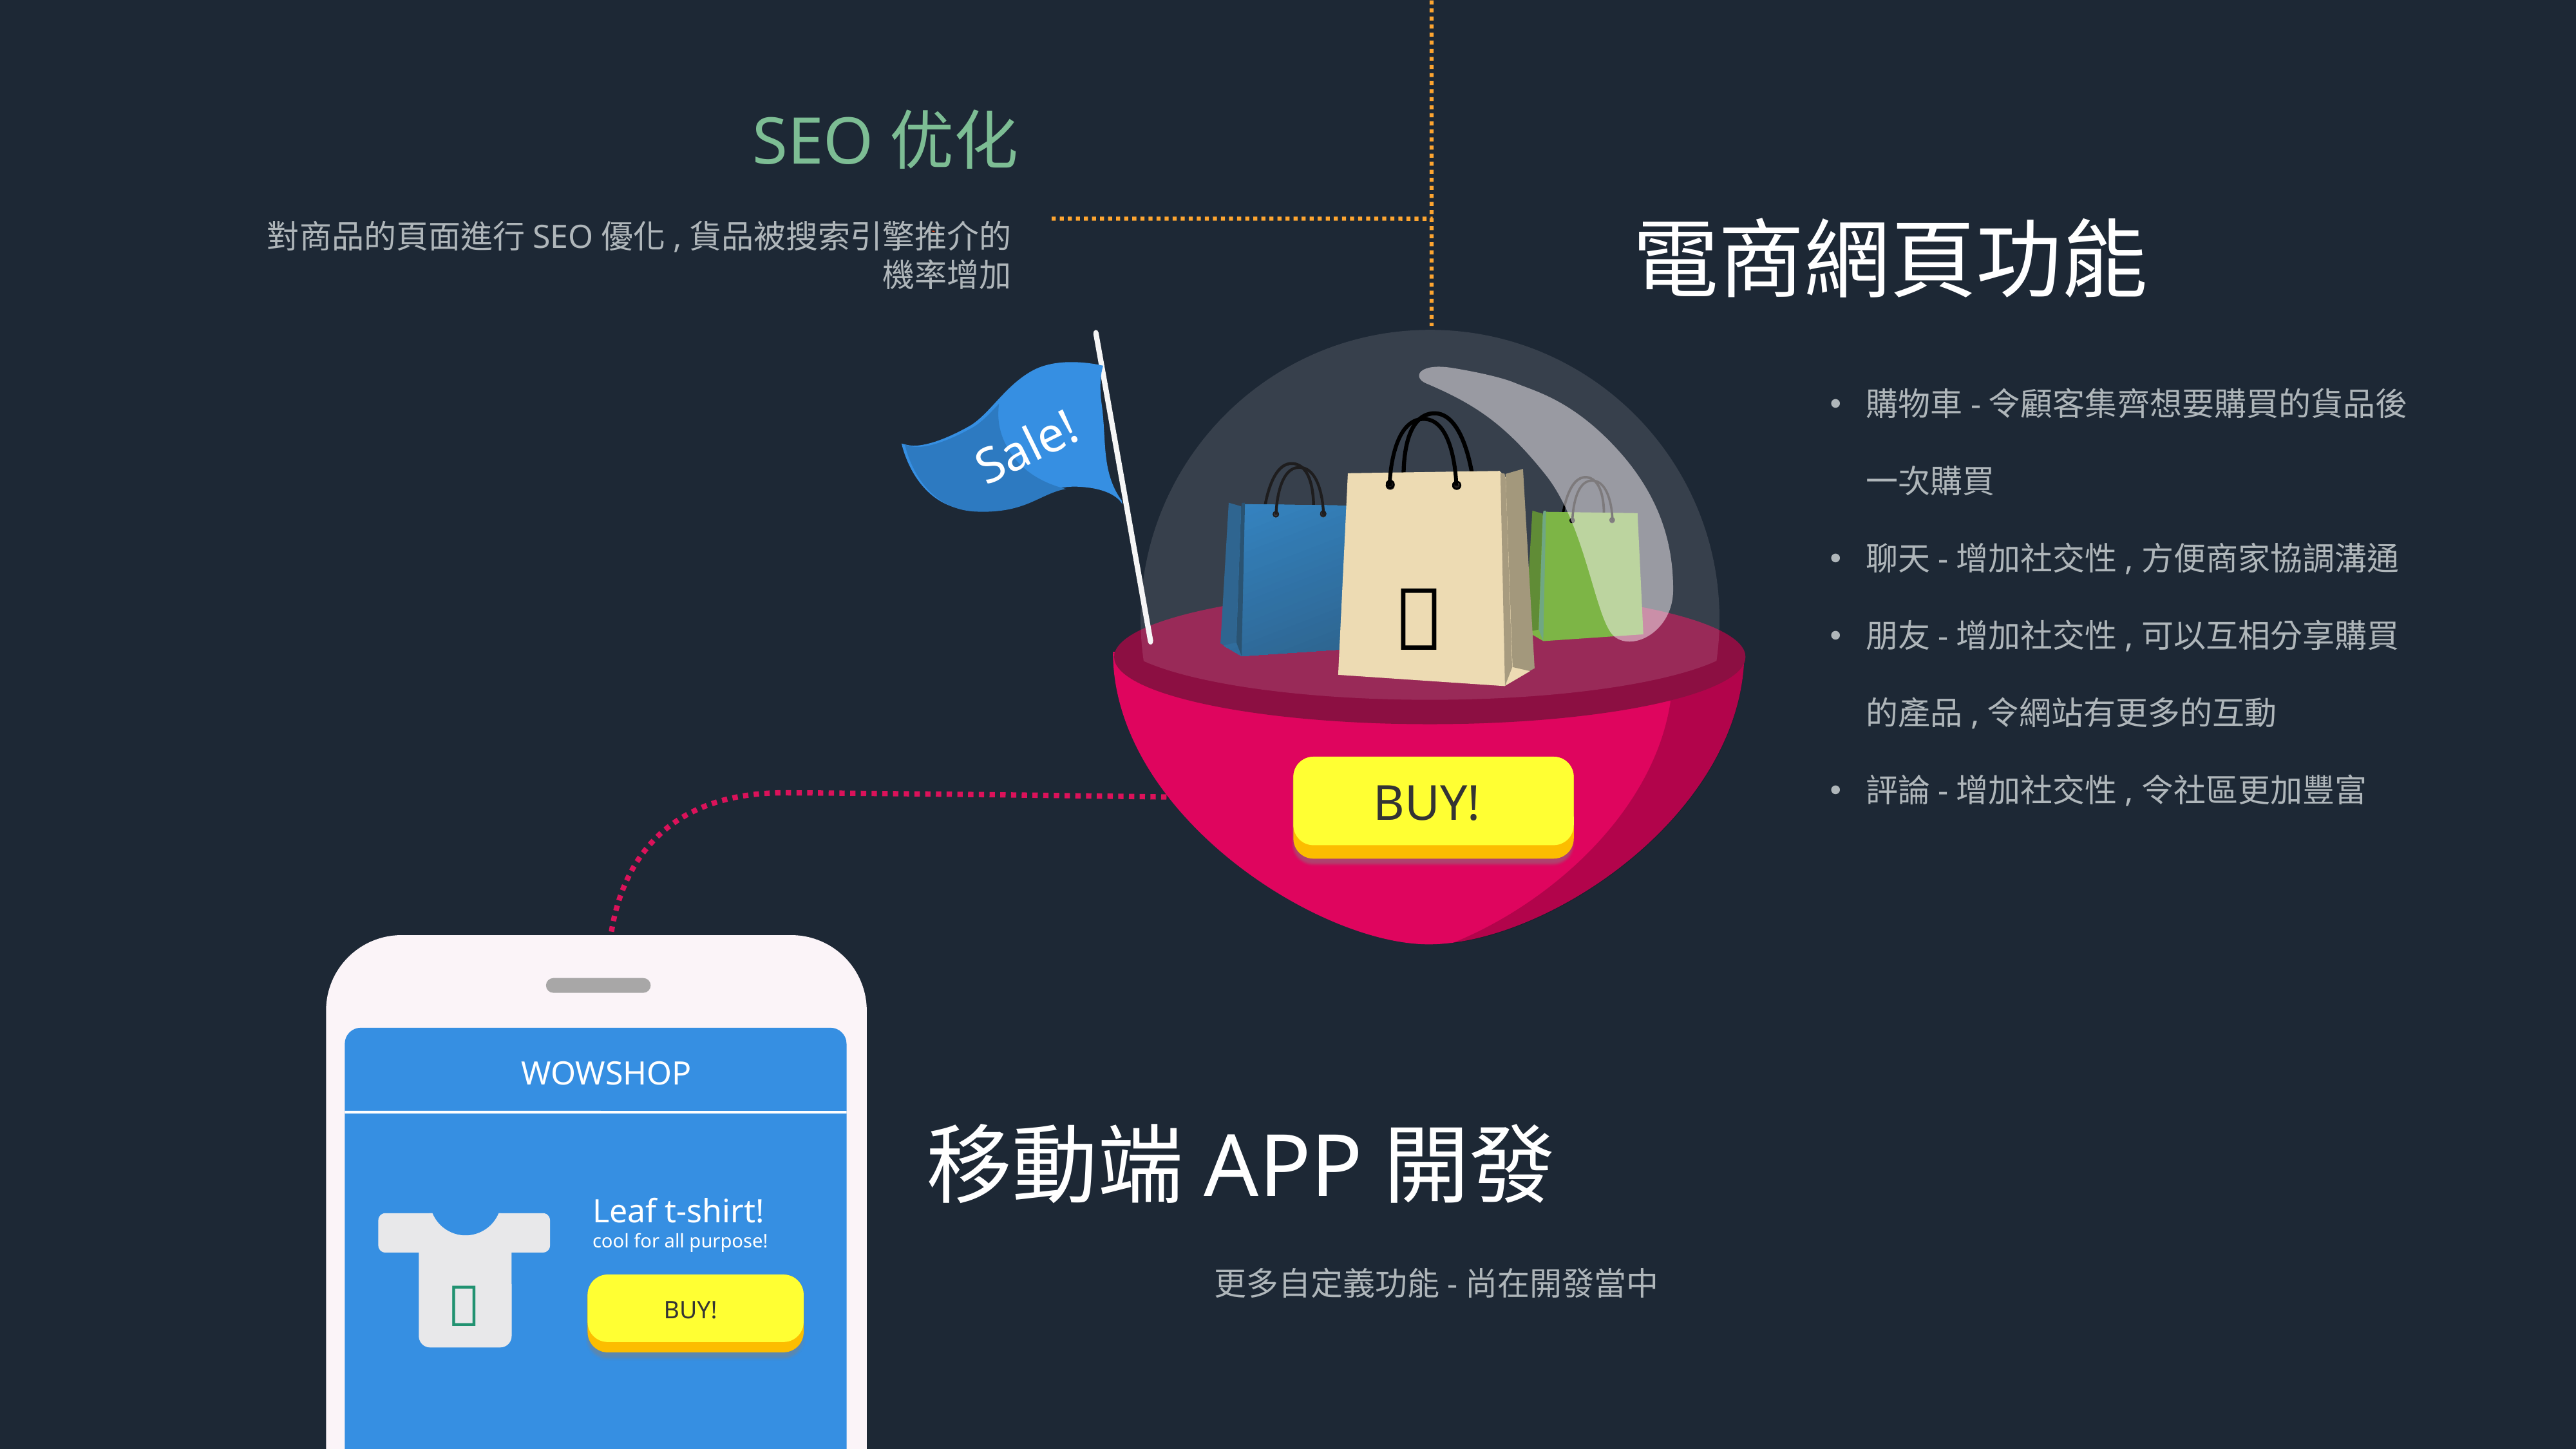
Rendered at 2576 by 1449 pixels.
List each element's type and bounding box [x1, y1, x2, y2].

text_box [901, 329, 1746, 945]
text_box [1629, 204, 2426, 825]
text_box [611, 793, 1128, 1174]
text_box [326, 934, 867, 1449]
text_box [261, 99, 1014, 326]
text_box [954, 1110, 2112, 1367]
